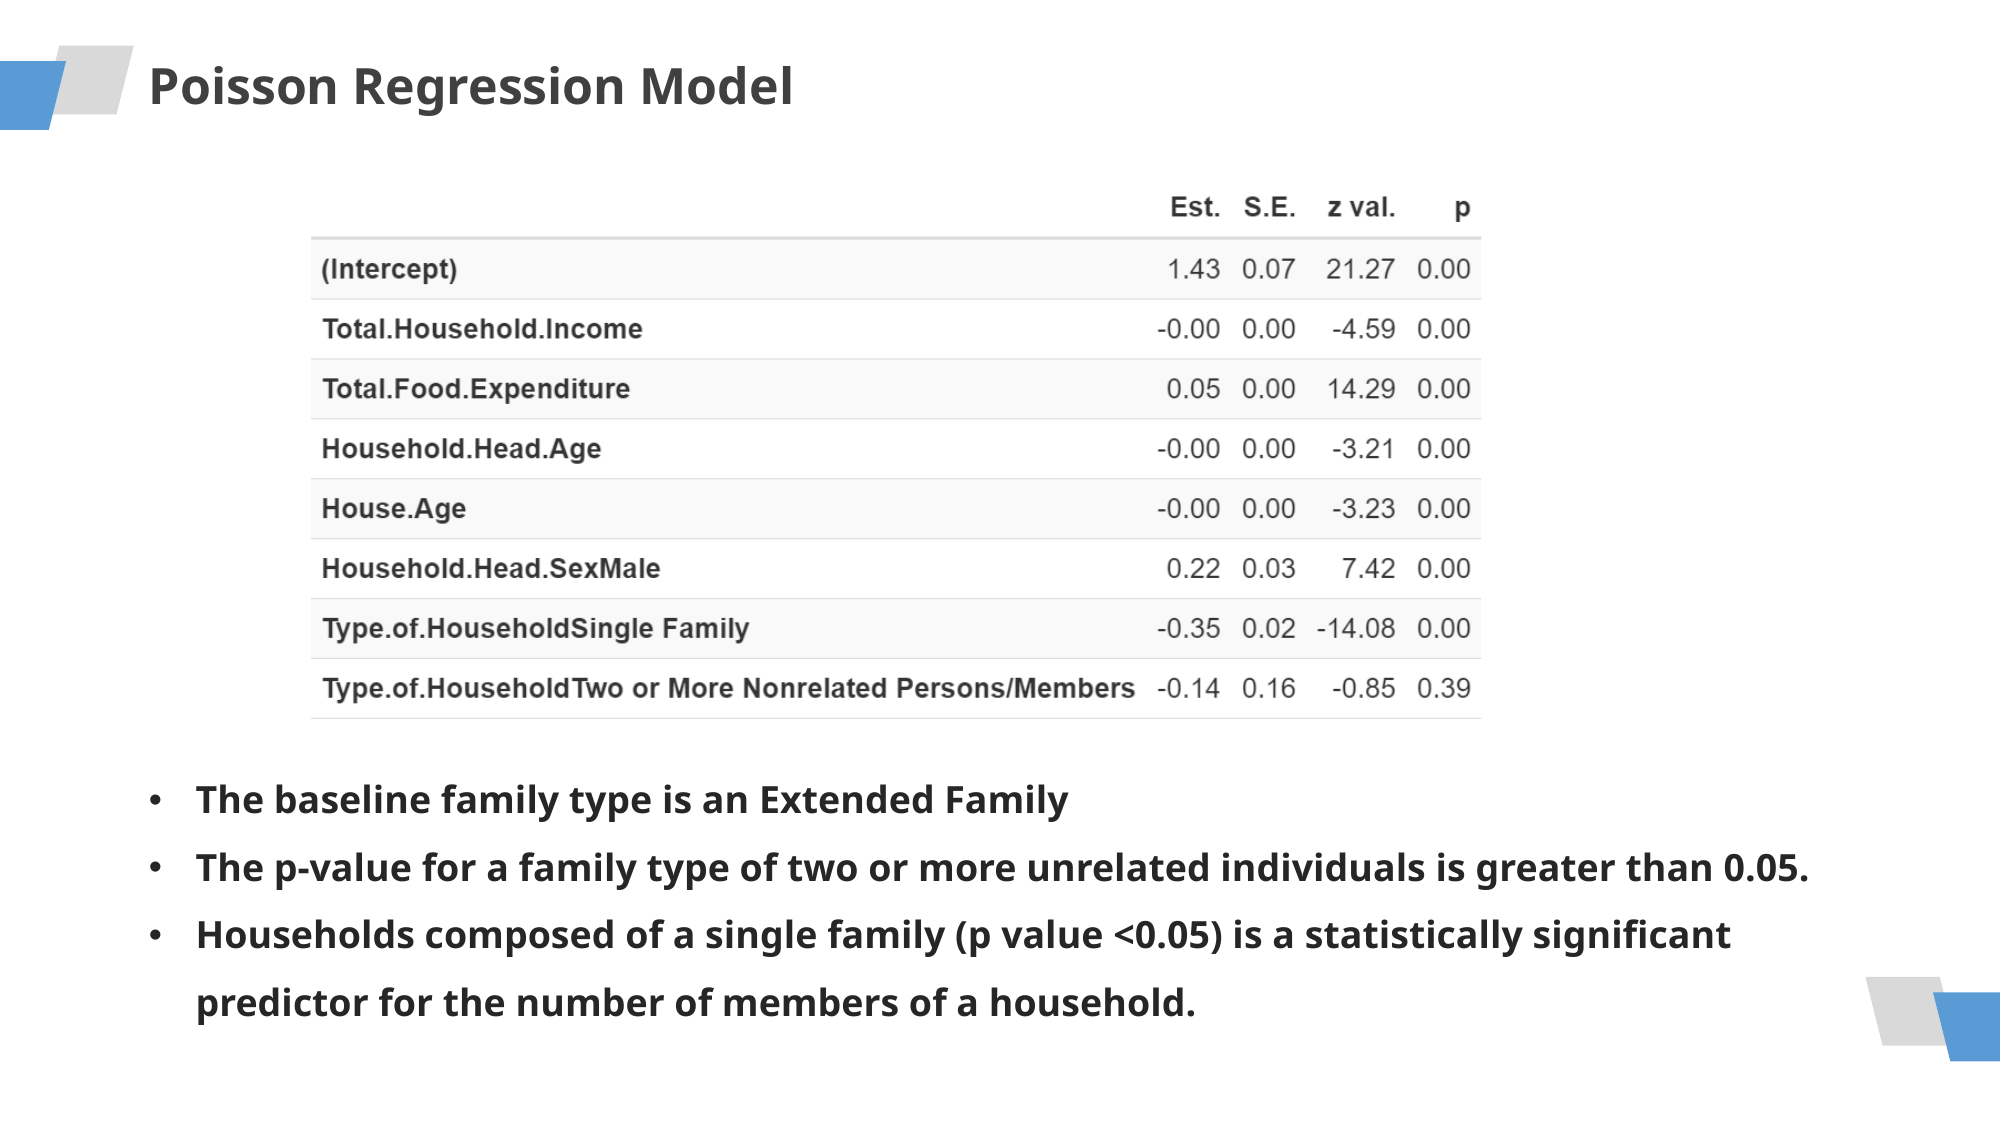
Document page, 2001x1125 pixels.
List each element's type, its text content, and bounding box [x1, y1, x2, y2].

text_box The baseline family type is an Extended Family The p-value for a family type of two or more unrelated individuals is greater than 0.05. Households composed of a single family (p value <0.05) is a statistically significant predictor for the number of members of a household. [141, 746, 1837, 1032]
picture [310, 181, 1509, 721]
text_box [0, 45, 135, 131]
text_box Poisson Regression Model [141, 46, 953, 122]
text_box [1865, 976, 2000, 1062]
